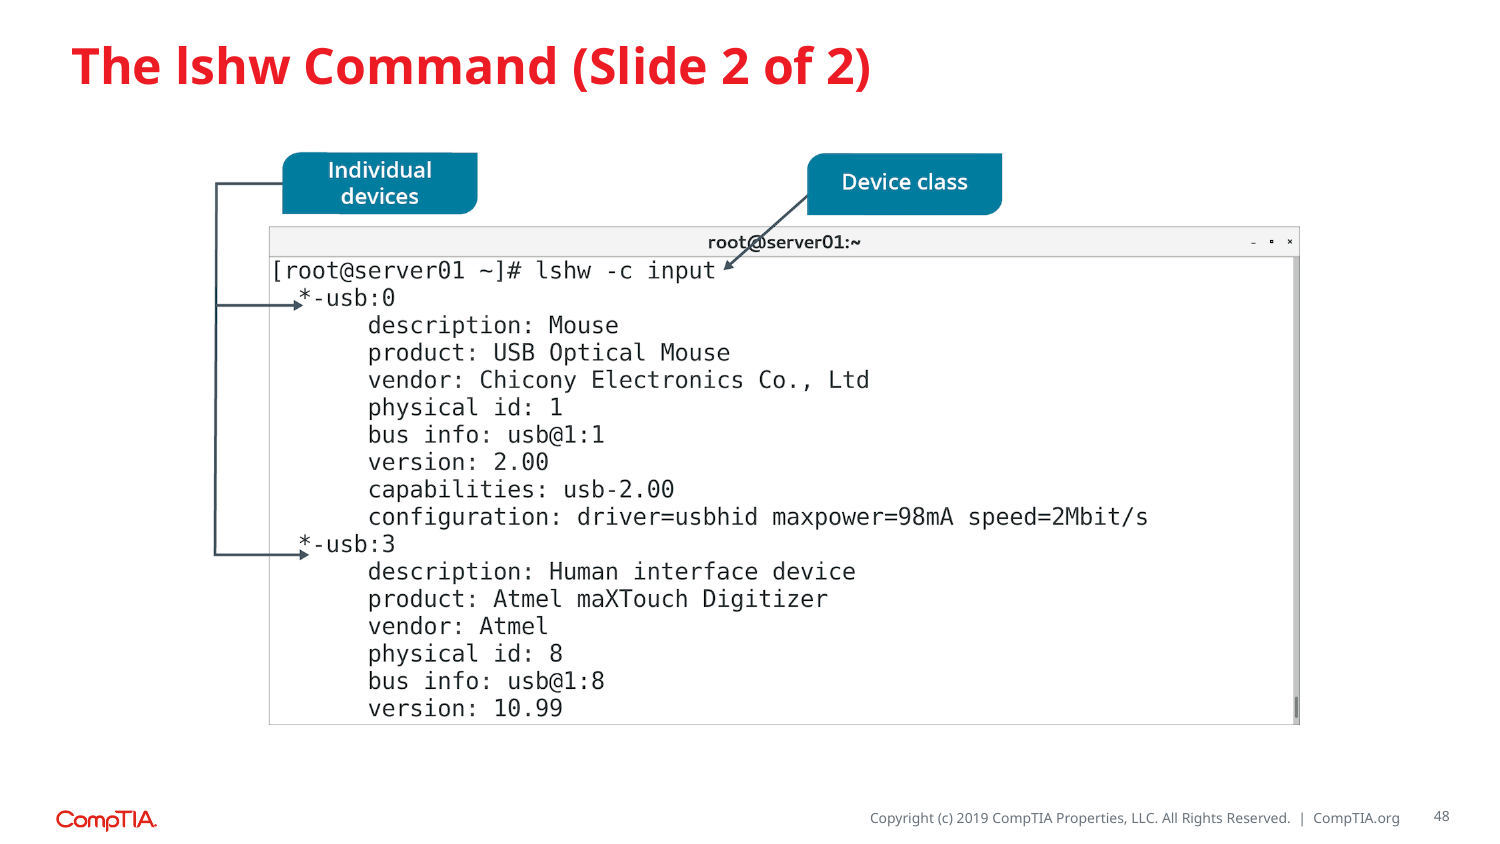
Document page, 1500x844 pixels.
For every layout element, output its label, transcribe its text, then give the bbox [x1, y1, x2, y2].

picture [200, 118, 1300, 726]
title The lshw Command (Slide 2 of 2) [56, 12, 1444, 117]
slide_number 48 [1407, 800, 1450, 835]
